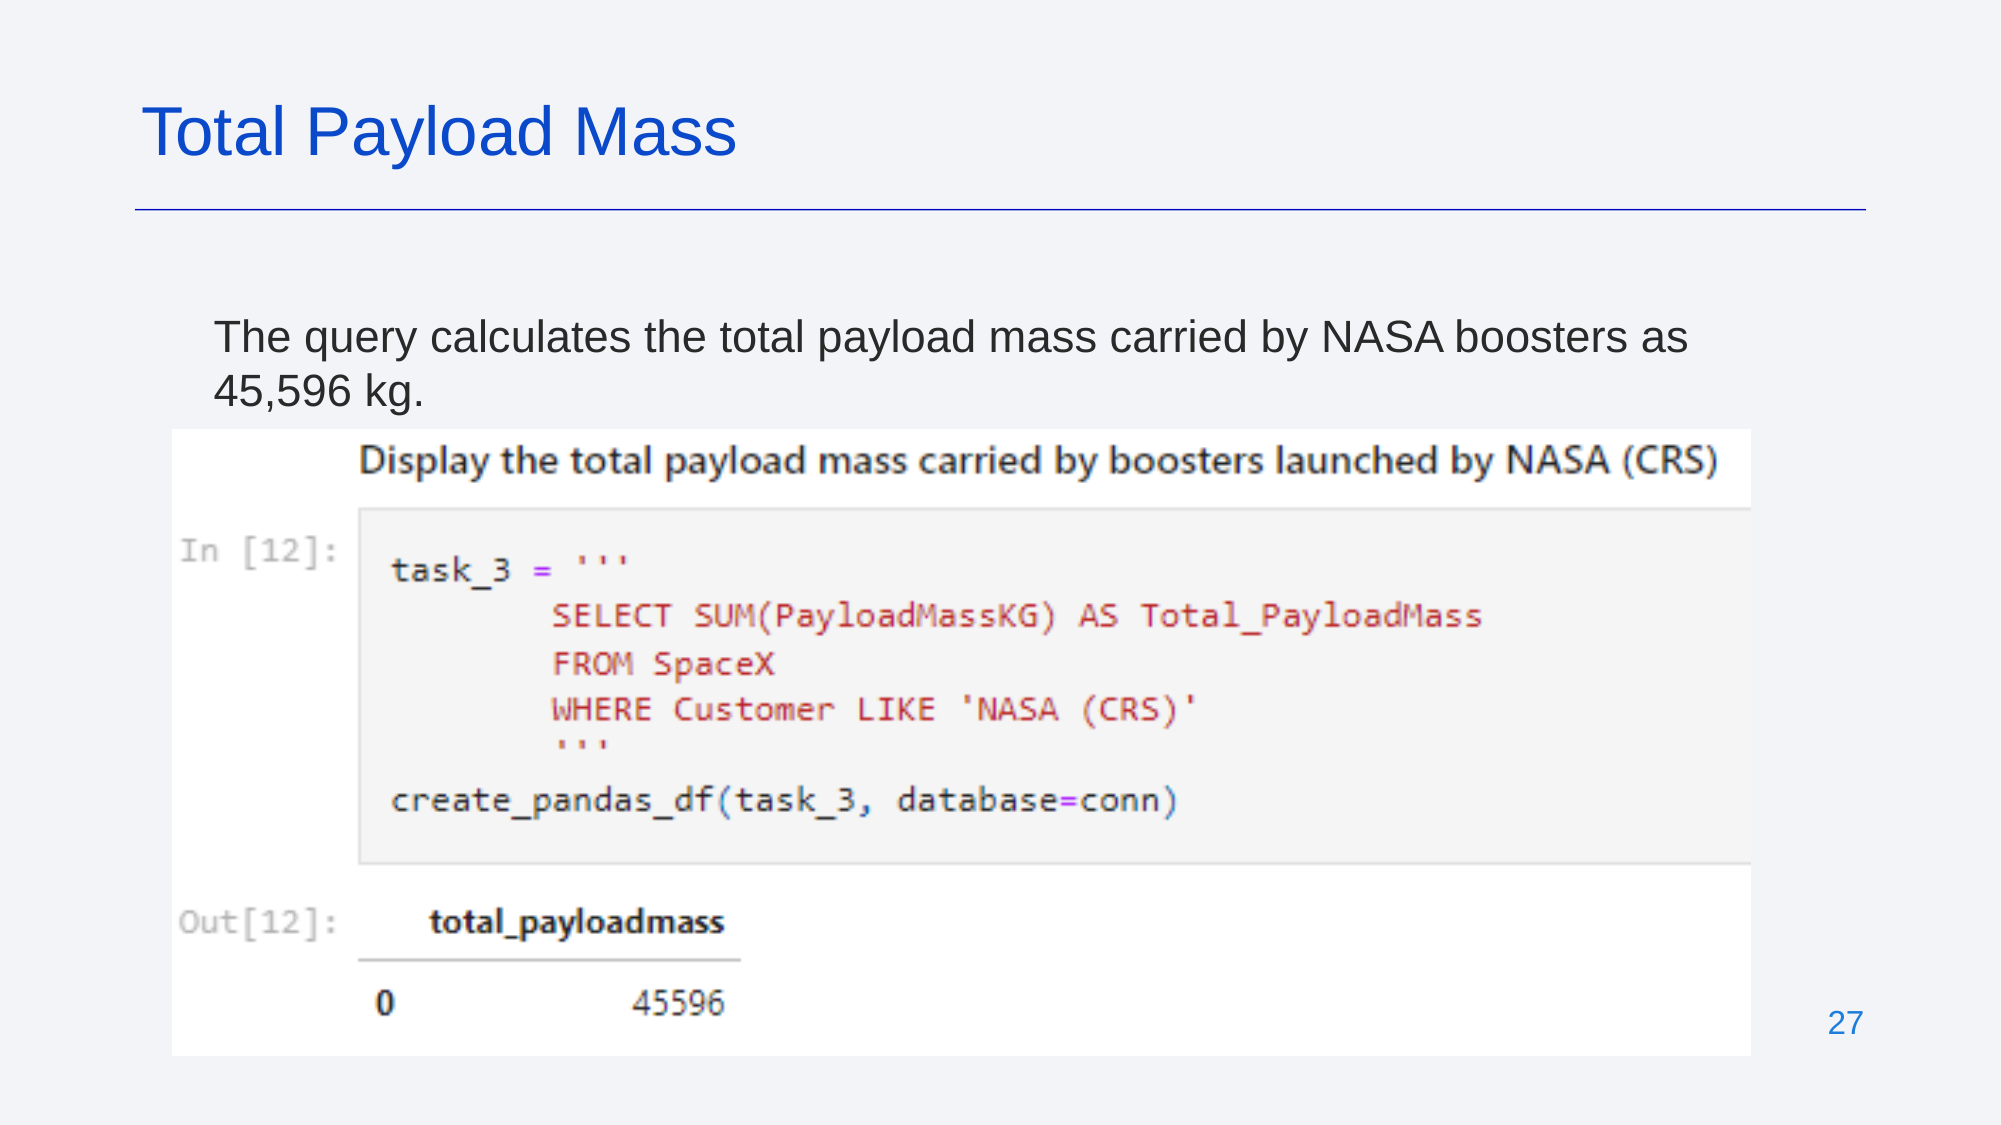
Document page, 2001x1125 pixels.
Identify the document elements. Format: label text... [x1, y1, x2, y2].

text_box The query calculates the total payload mass carried by NASA boosters as 45,596 kg. [126, 299, 1725, 424]
text_box Total Payload Mass [126, 88, 1852, 179]
slide_number 27 [1757, 988, 1880, 1055]
picture [0, 0, 2001, 1125]
